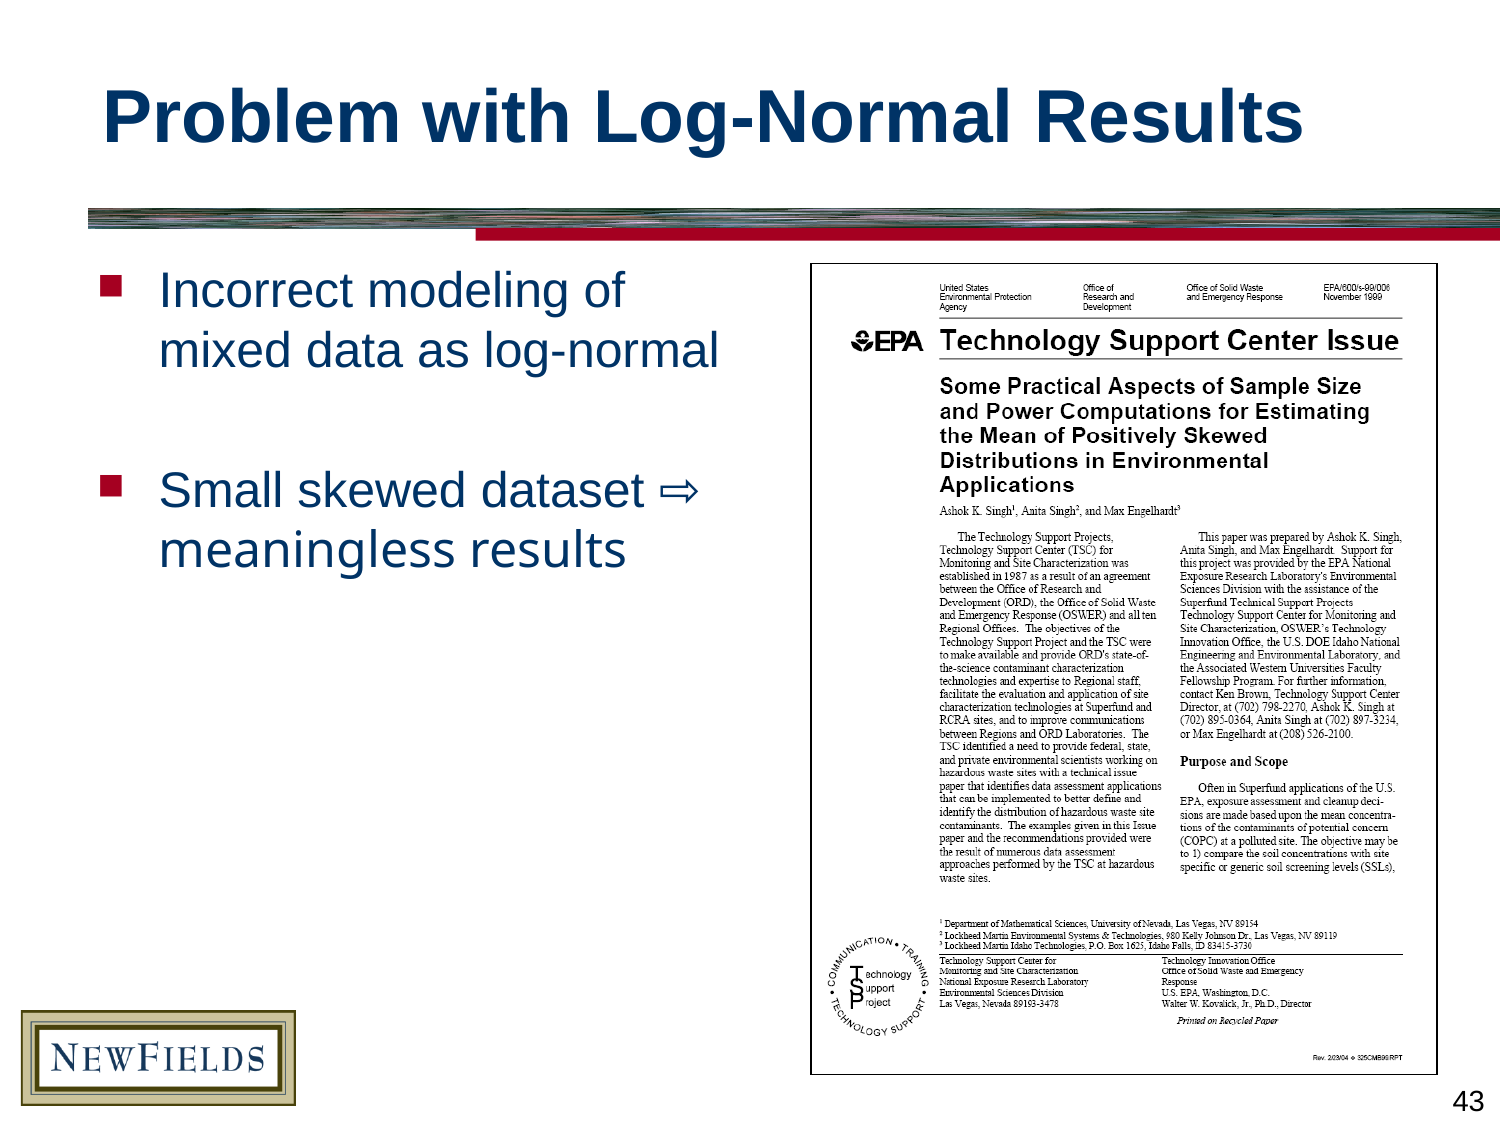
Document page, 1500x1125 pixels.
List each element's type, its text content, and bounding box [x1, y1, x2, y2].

slide_number 43 [1187, 1049, 1500, 1125]
title Problem with Log-Normal Results [87, 24, 1426, 213]
picture [88, 208, 1500, 229]
picture [20, 1010, 296, 1106]
list Incorrect modeling of mixed data as log-normal Small skewed dataset ⇨ meaningless results [87, 250, 745, 1001]
picture [811, 264, 1437, 1075]
